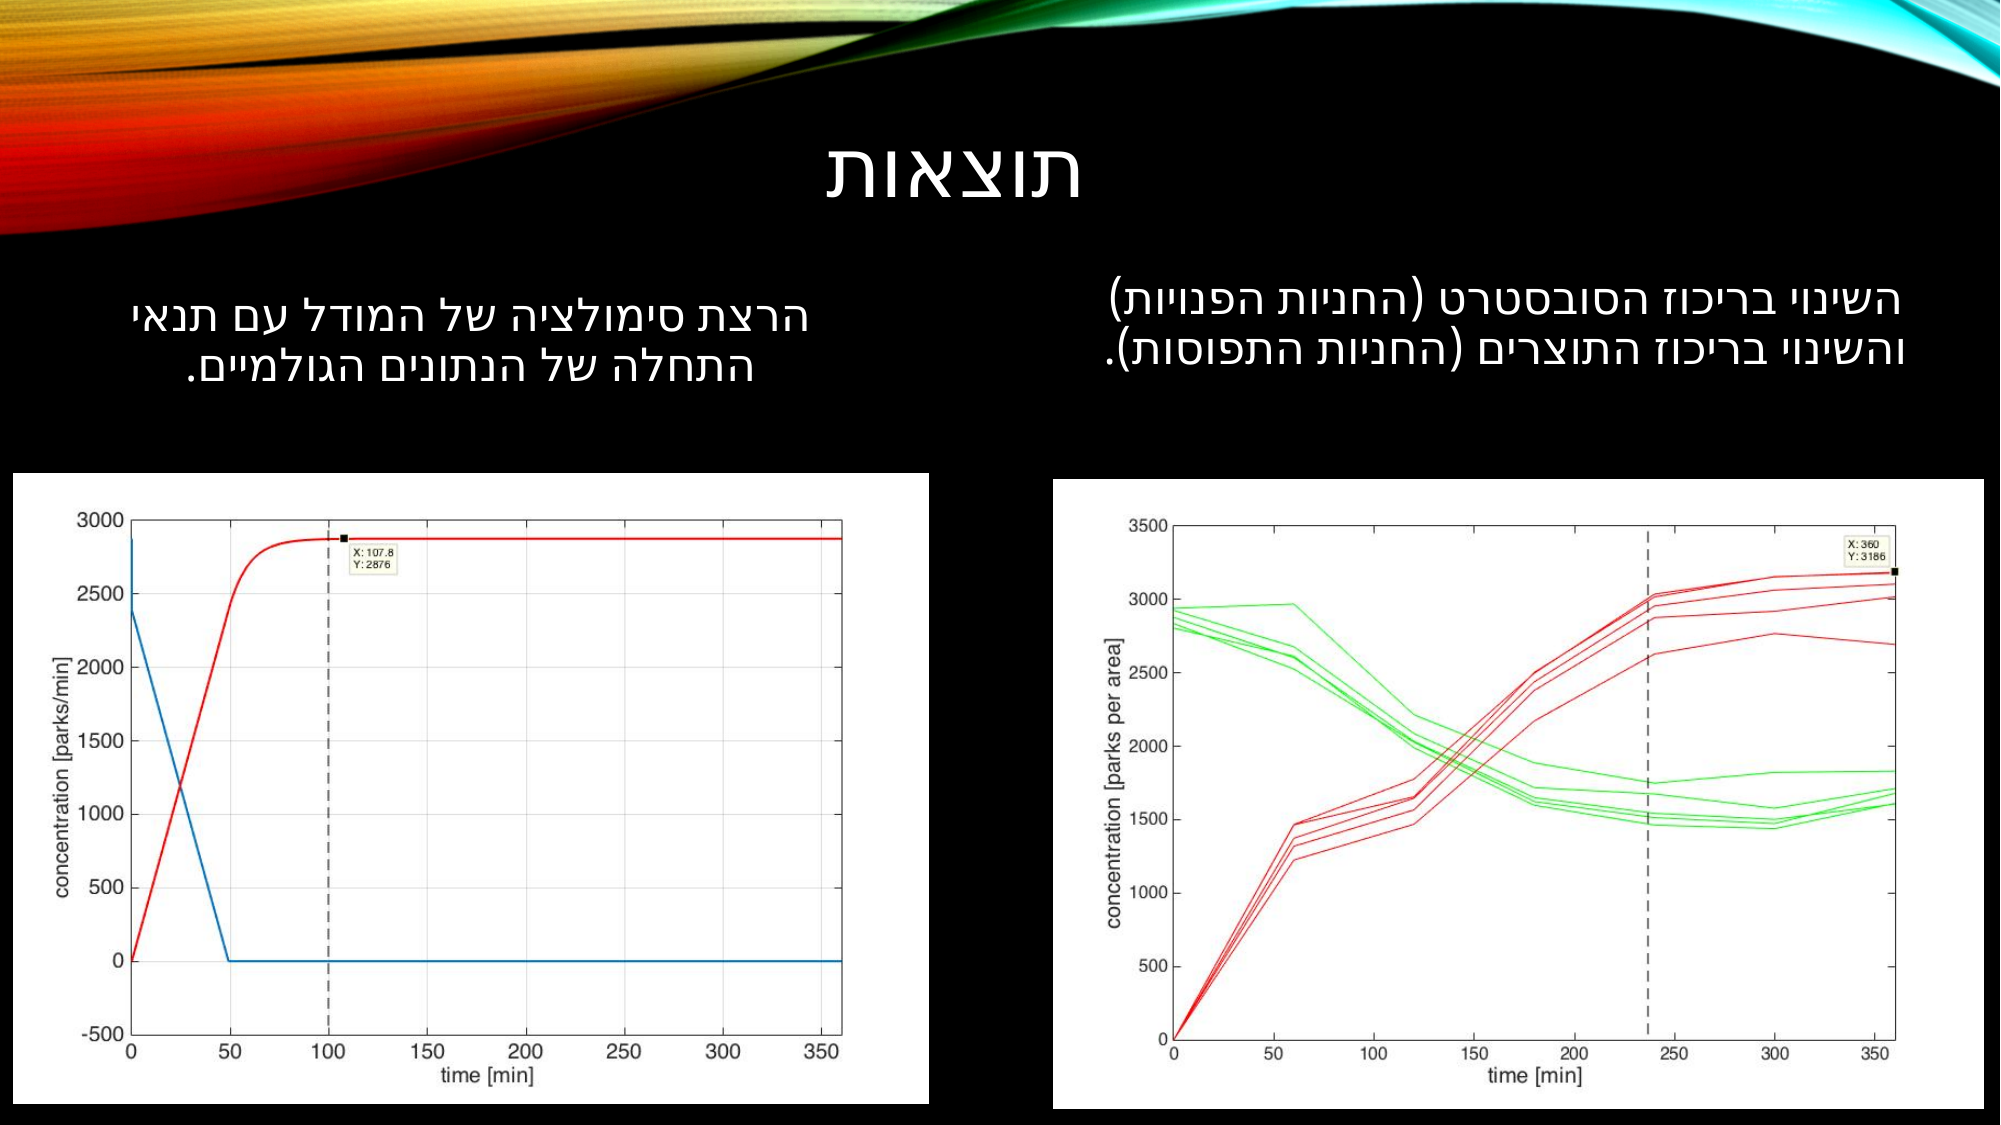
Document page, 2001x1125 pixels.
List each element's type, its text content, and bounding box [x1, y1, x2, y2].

list השינוי בריכוז הסובסטרט (החניות הפנויות) והשינוי בריכוז התוצרים (החניות התפוסות). [1029, 267, 1983, 467]
text_box הרצת סימולציה של המודל עם תנאי התחלה של הנתונים הגולמיים. [58, 285, 884, 399]
picture [1053, 479, 1984, 1110]
picture [12, 473, 930, 1104]
title תוצאות [250, 64, 1663, 277]
picture [0, 0, 2000, 237]
